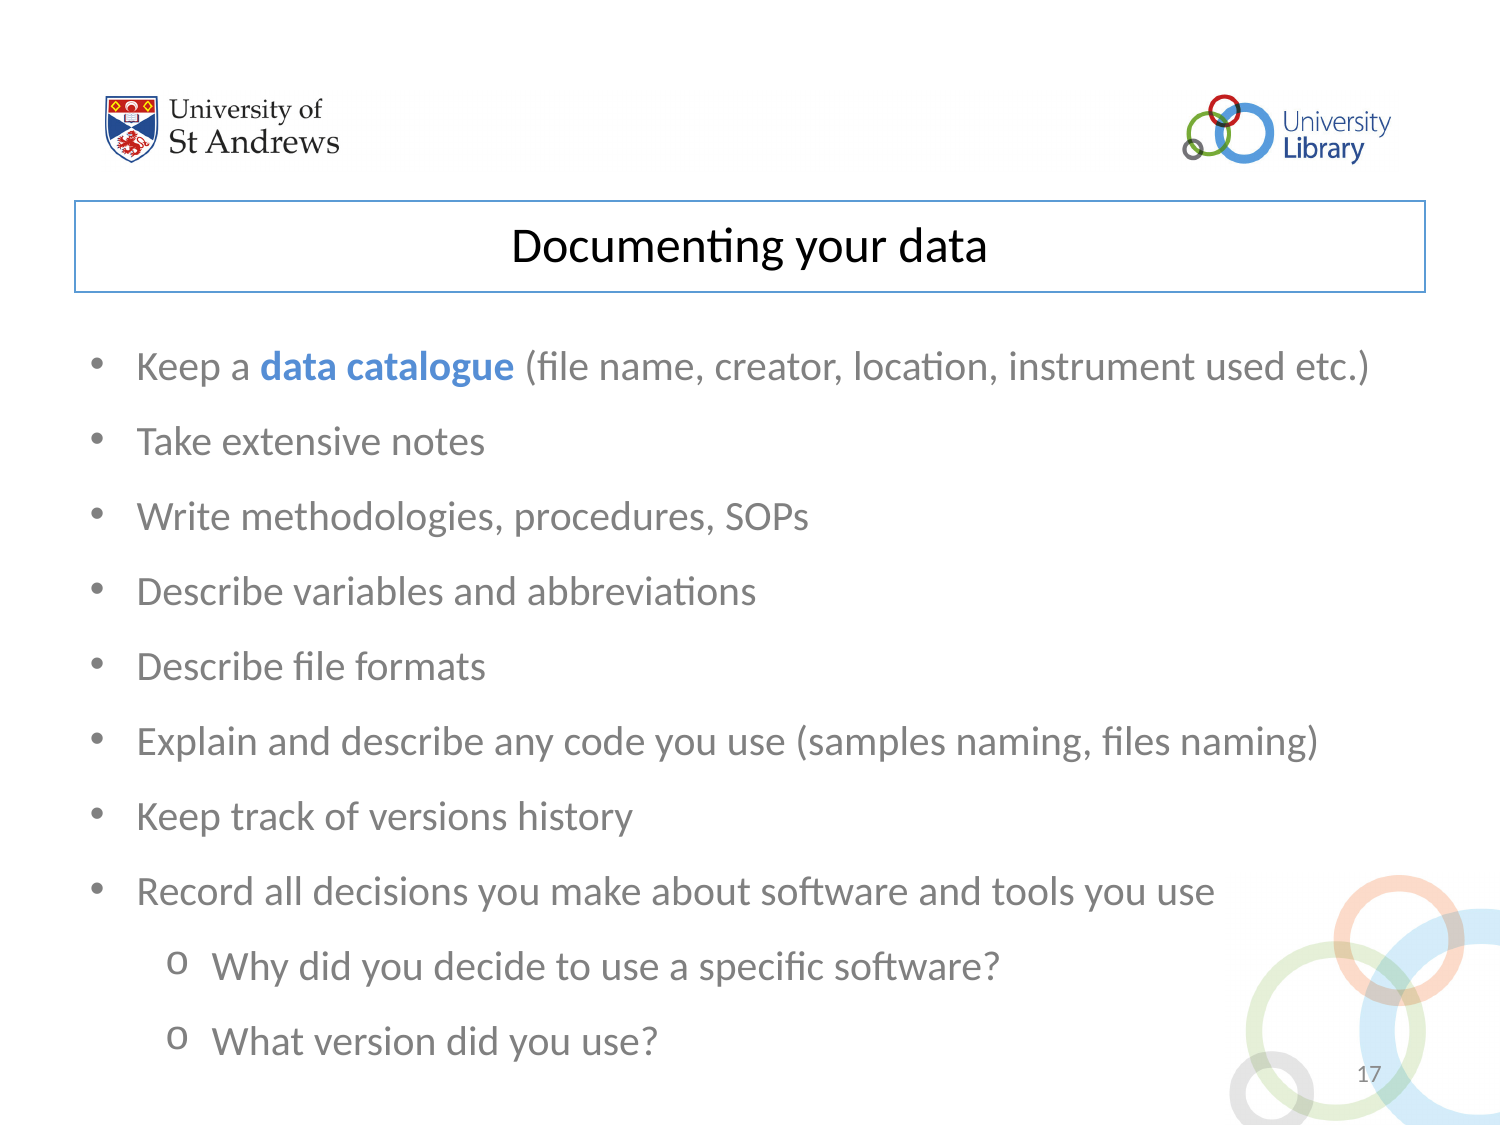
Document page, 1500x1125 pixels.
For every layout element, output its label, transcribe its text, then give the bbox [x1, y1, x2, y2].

picture [1225, 872, 1500, 1125]
picture [101, 90, 1399, 172]
text_box Documenting your data [74, 200, 1425, 293]
slide_number 17 [1059, 1042, 1397, 1103]
text_box Keep a data catalogue (file name, creator, location, instrument used etc.) Take extensive notes Write methodologies, procedures, SOPs Describe variables and abbreviations Describe file formats Explain and describe any code you use (samples naming, files naming) Keep track of versions history Record all decisions you make about software and tools you use Why did you decide to use a specific software? What version did you use? [74, 305, 1425, 1071]
